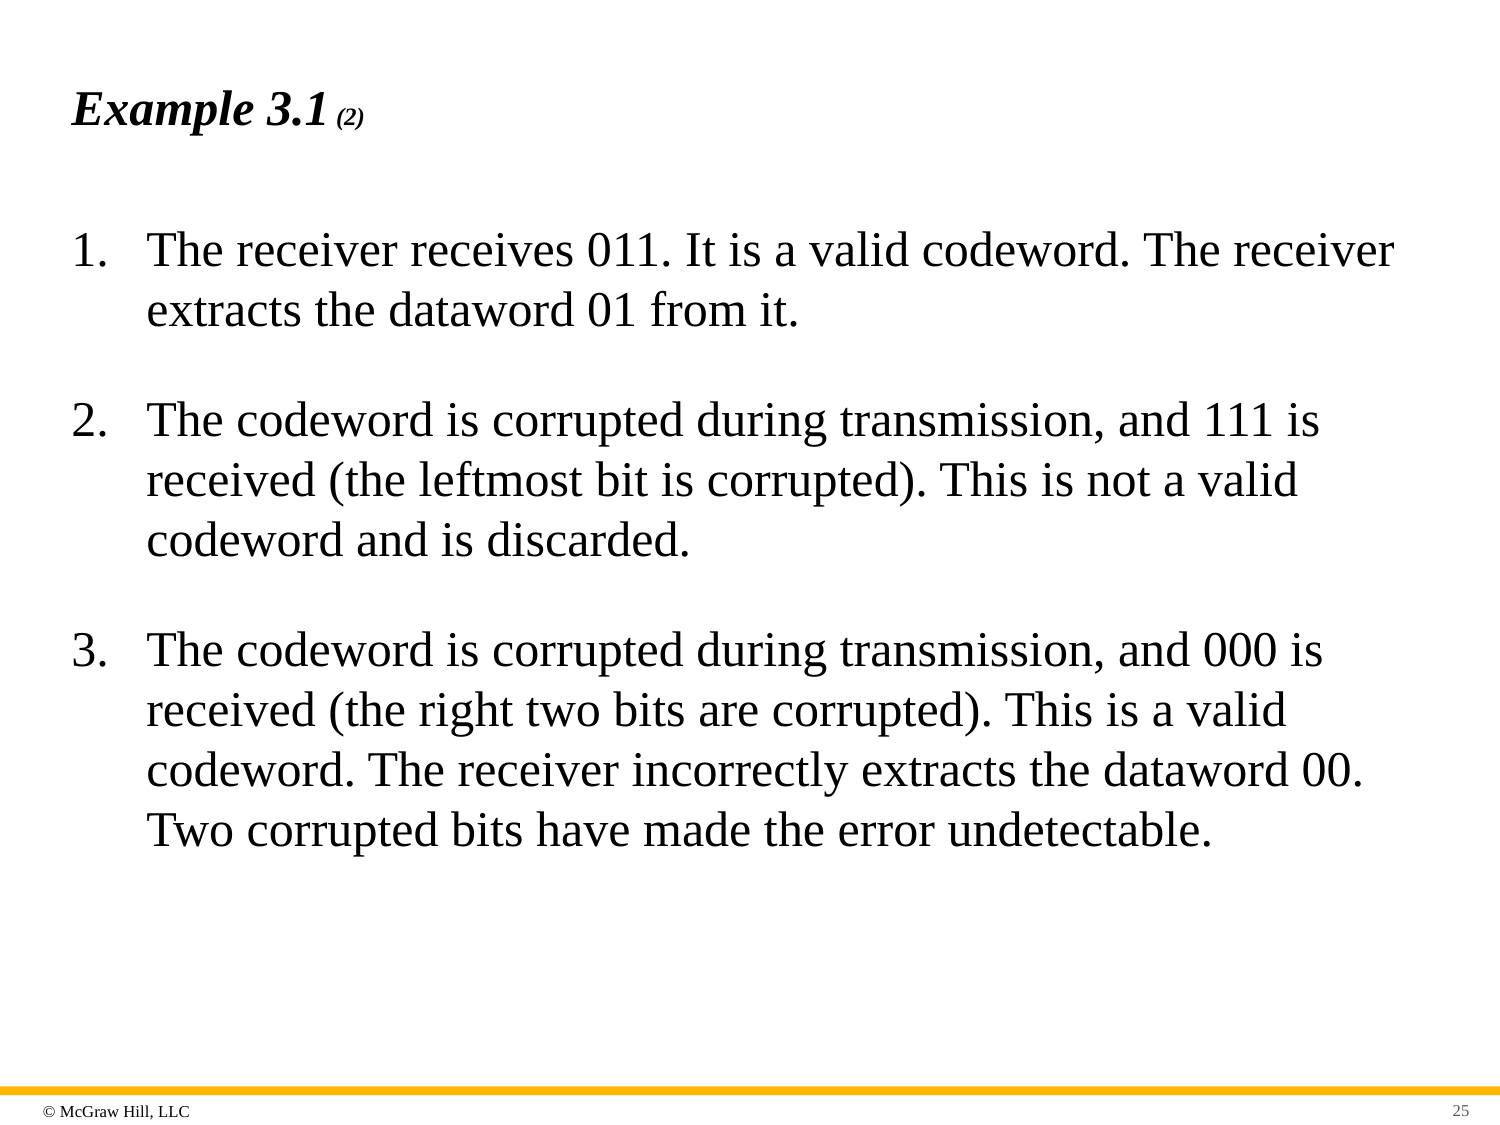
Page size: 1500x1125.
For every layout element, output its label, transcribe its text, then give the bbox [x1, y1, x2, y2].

slide_number 25 [1418, 1096, 1477, 1123]
list The receiver receives 011. It is a valid codeword. The receiver extracts the dataword 01 from it. The codeword is corrupted during transmission, and 111 is received (the leftmost bit is corrupted). This is not a valid codeword and is discarded. The codeword is corrupted during transmission, and 000 is received (the right two bits are corrupted). This is a valid codeword. The receiver incorrectly extracts the dataword 00. Two corrupted bits have made the error undetectable. [56, 209, 1444, 1026]
title Example 3.1 (2) [56, 50, 1444, 162]
